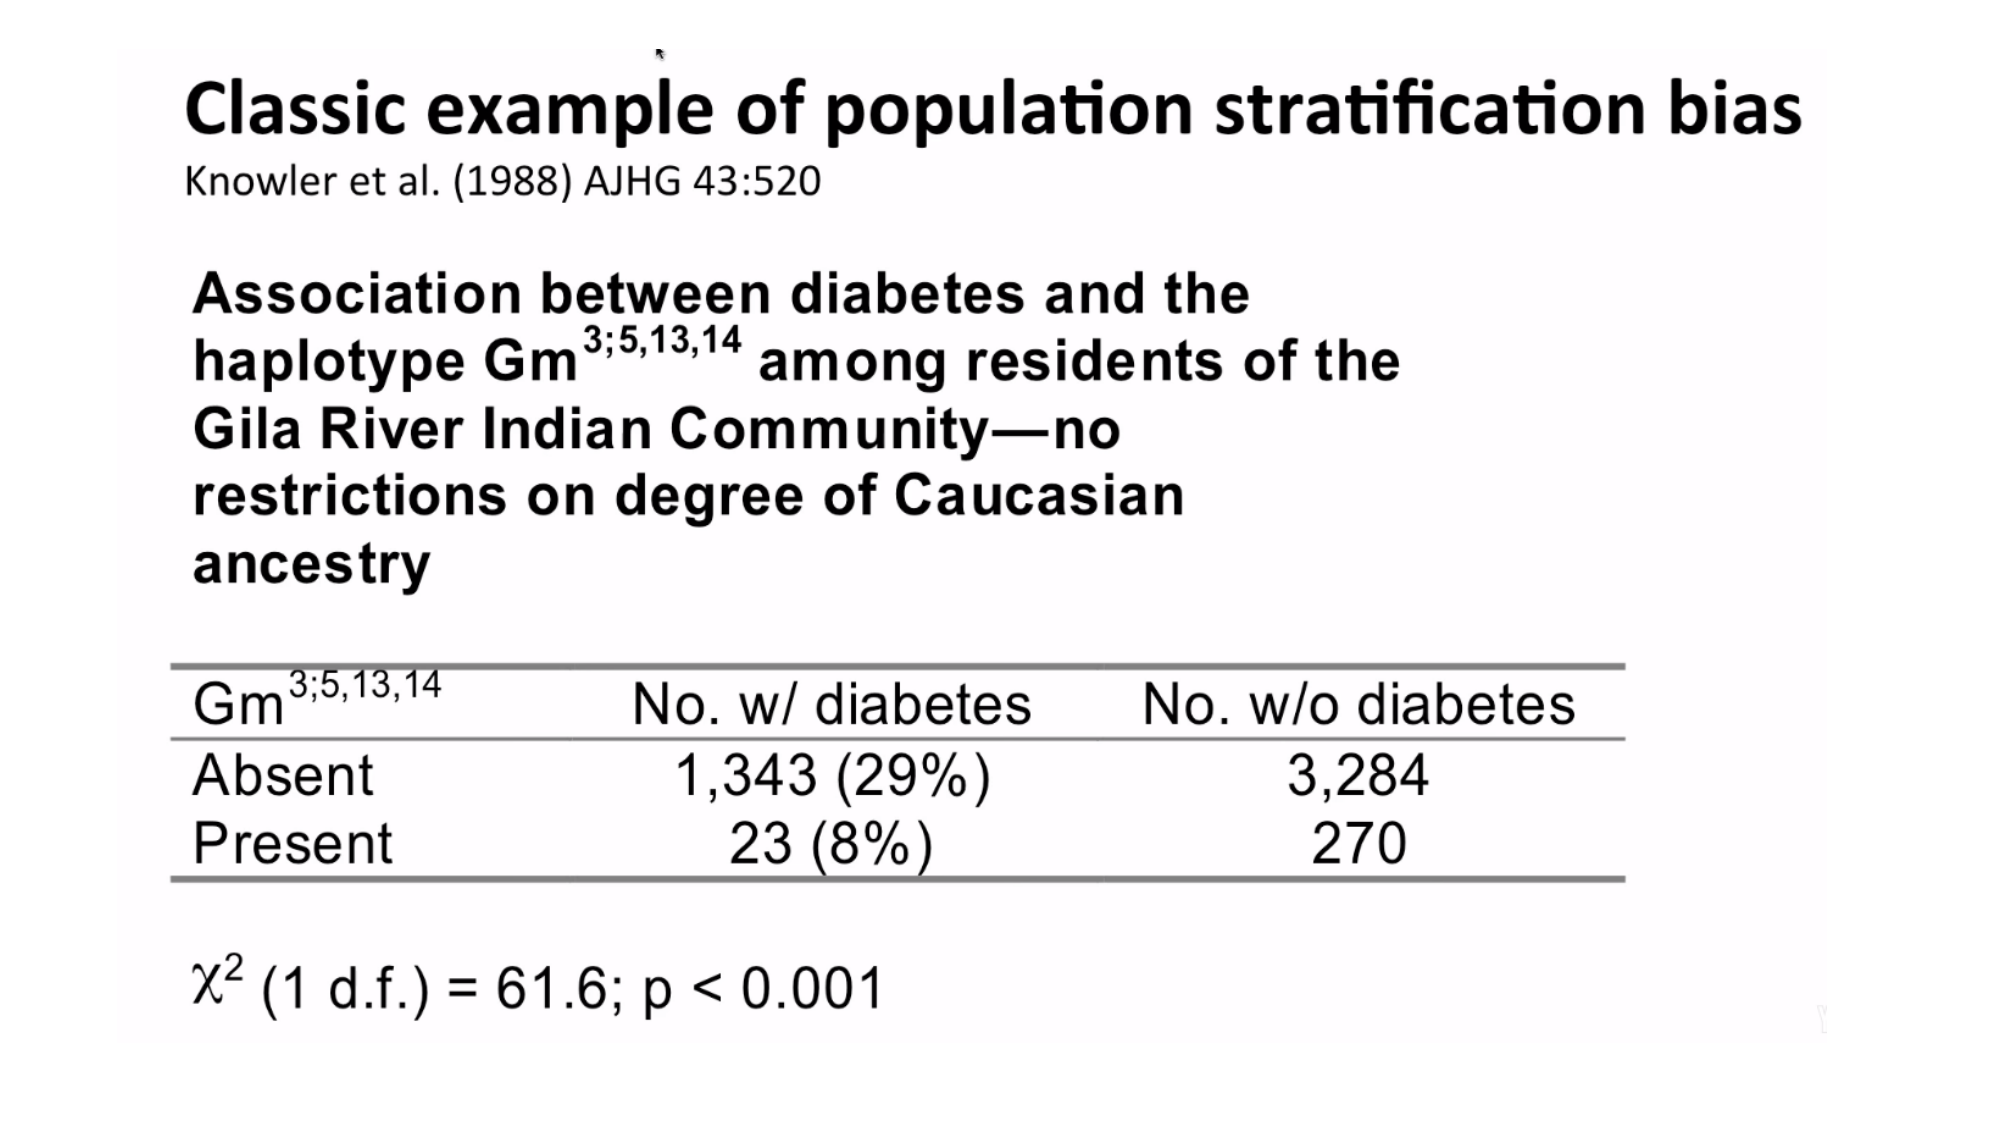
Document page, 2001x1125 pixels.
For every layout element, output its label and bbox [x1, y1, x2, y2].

picture [117, 49, 1827, 1043]
